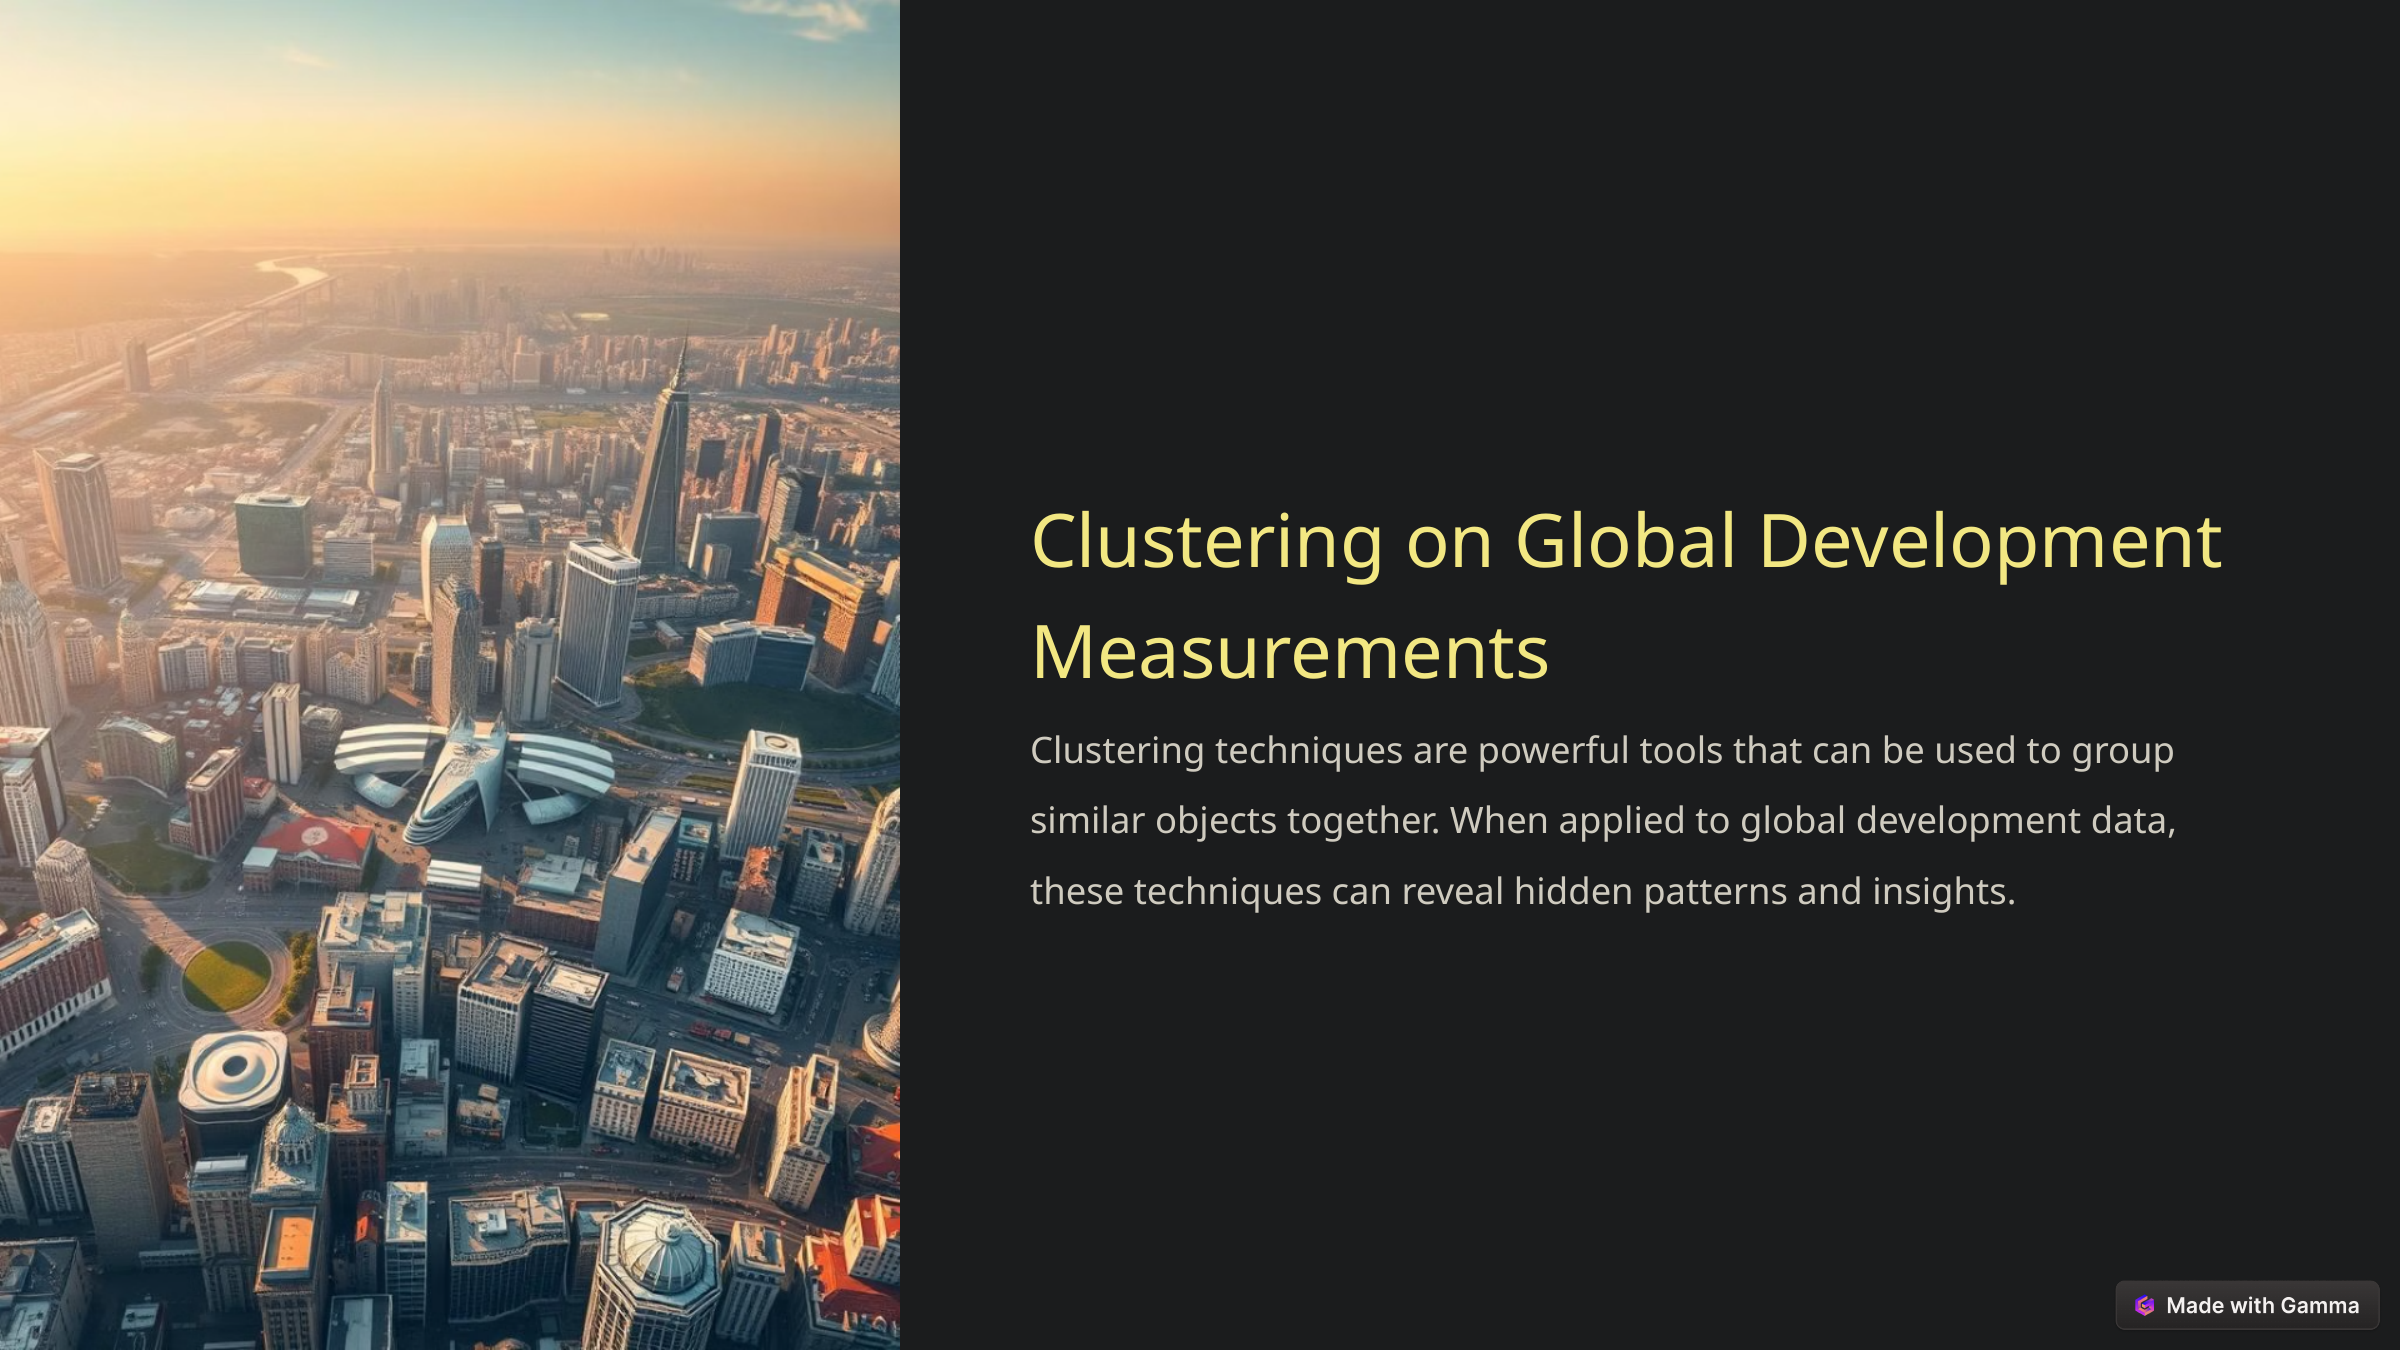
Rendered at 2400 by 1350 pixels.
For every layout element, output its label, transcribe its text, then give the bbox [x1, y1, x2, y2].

text_box Clustering on Global Development Measurements [1030, 471, 2270, 658]
text_box Clustering techniques are powerful tools that can be used to group similar objects together. When applied to global development data, these techniques can reveal hidden patterns and insights. [1030, 699, 2270, 879]
picture [0, 0, 901, 1350]
picture [2106, 1271, 2389, 1339]
